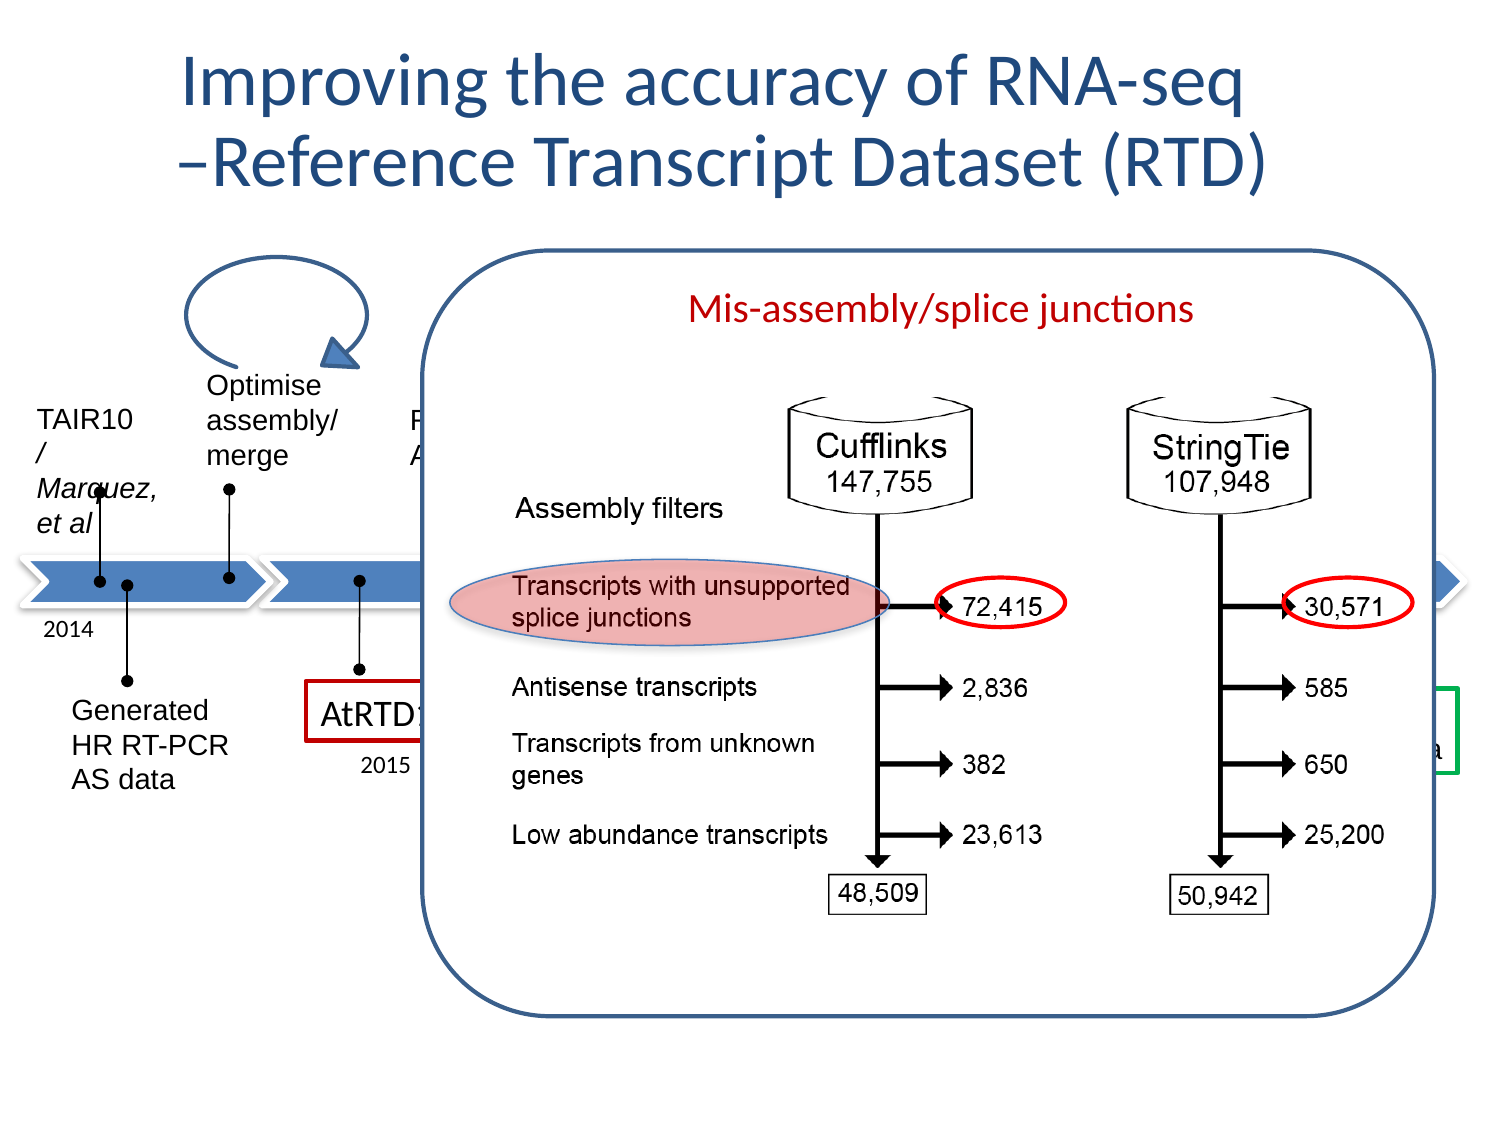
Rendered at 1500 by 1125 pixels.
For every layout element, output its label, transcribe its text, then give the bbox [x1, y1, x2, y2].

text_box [449, 387, 1413, 926]
text_box Improving the accuracy of RNA-seq –Reference Transcript Dataset (RTD) [68, 33, 1375, 221]
text_box [420, 874, 1437, 1019]
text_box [21, 237, 1465, 866]
